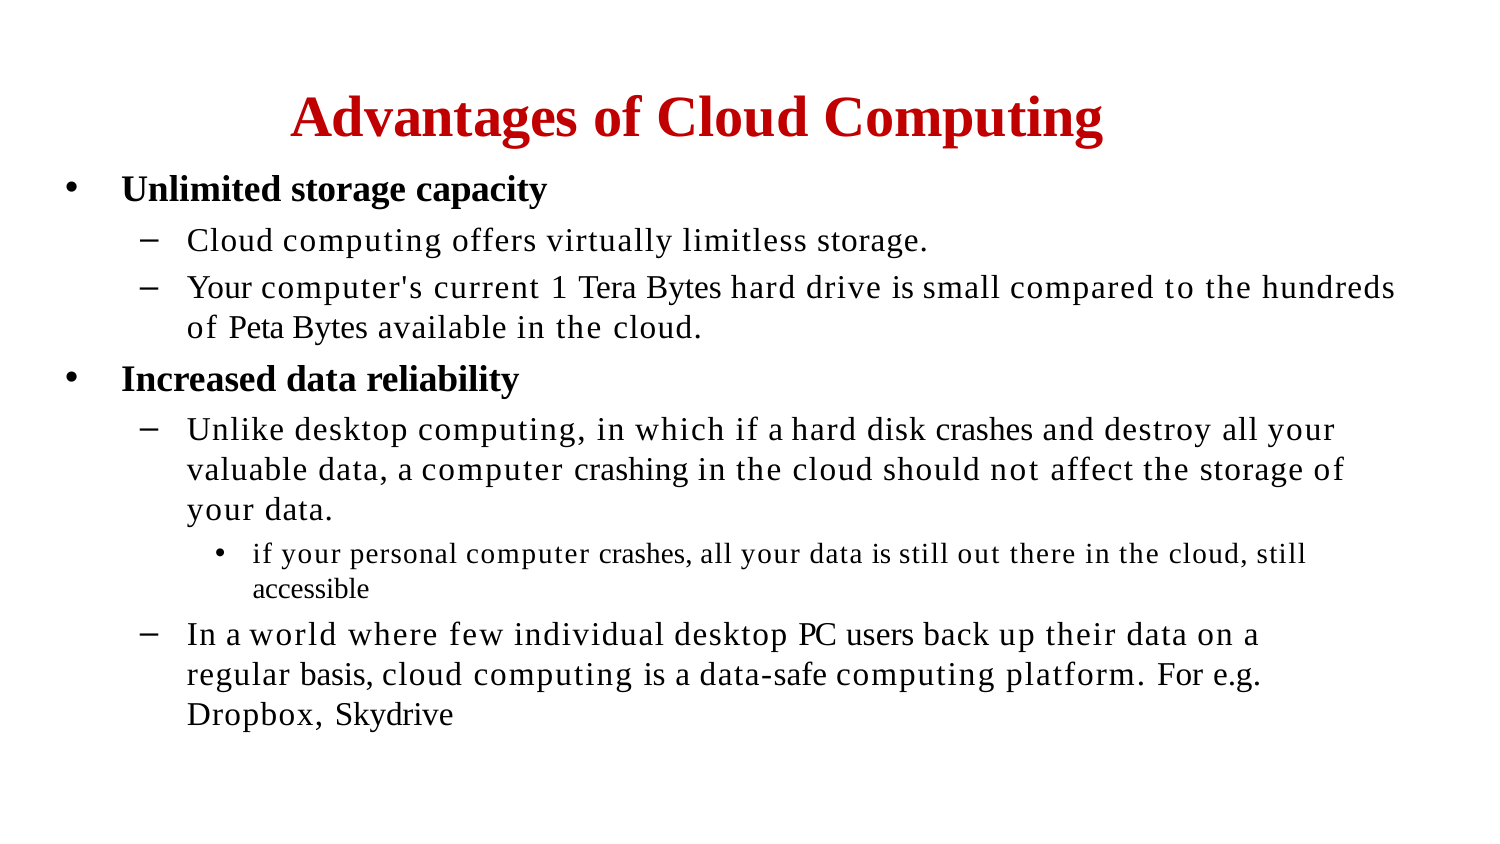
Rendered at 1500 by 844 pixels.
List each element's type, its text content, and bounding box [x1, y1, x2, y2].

text_box Unlimited storage capacity Cloud computing offers virtually limitless storage. Your computer's current 1 Tera Bytes hard drive is small compared to the hundreds of Peta Bytes available in the cloud. Increased data reliability Unlike desktop computing, in which if a hard disk crashes and destroy all your valuable data, a computer crashing in the cloud should not affect the storage of your data. if your personal computer crashes, all your data is still out there in the cloud, still accessible In a world where few individual desktop PC users back up their data on a regular basis, cloud computing is a data-safe computing platform. For e.g. Dropbox, Skydrive [62, 152, 1410, 733]
title Advantages of Cloud Computing [75, 33, 1425, 220]
